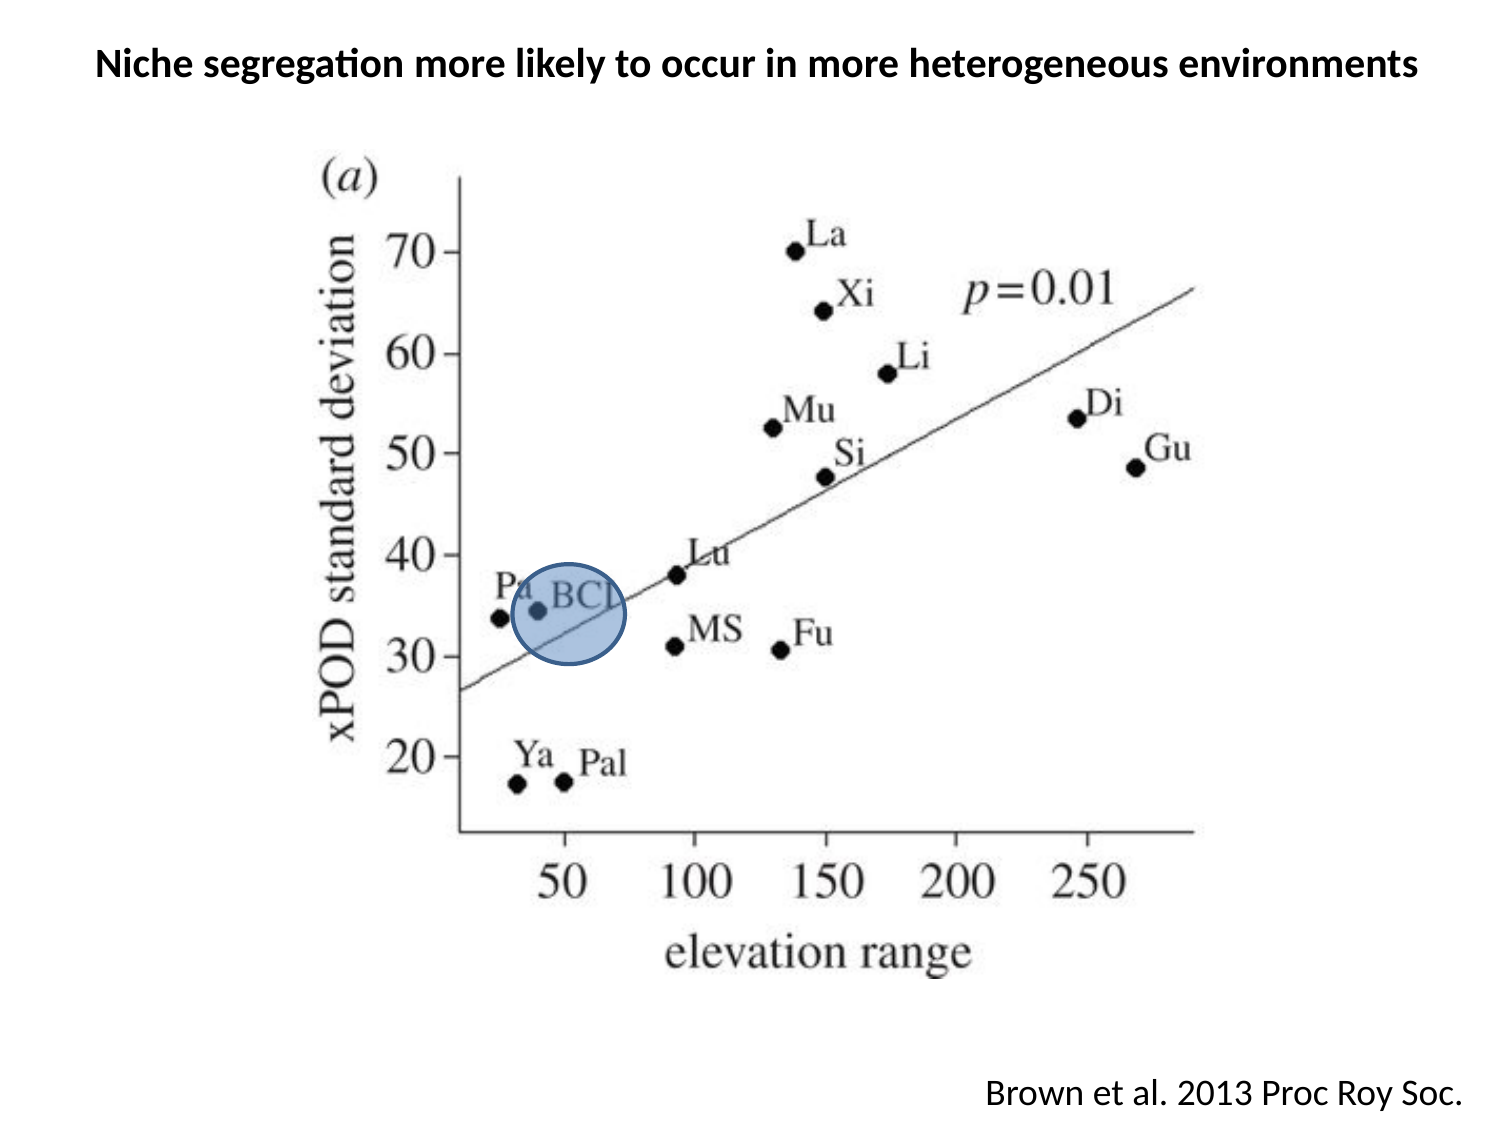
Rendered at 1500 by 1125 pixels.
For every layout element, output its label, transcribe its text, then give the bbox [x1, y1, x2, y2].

text_box Brown et al. 2013 Proc Roy Soc. [970, 1060, 1480, 1120]
text_box Niche segregation more likely to occur in more heterogeneous environments [80, 28, 1435, 94]
picture [312, 149, 1213, 979]
